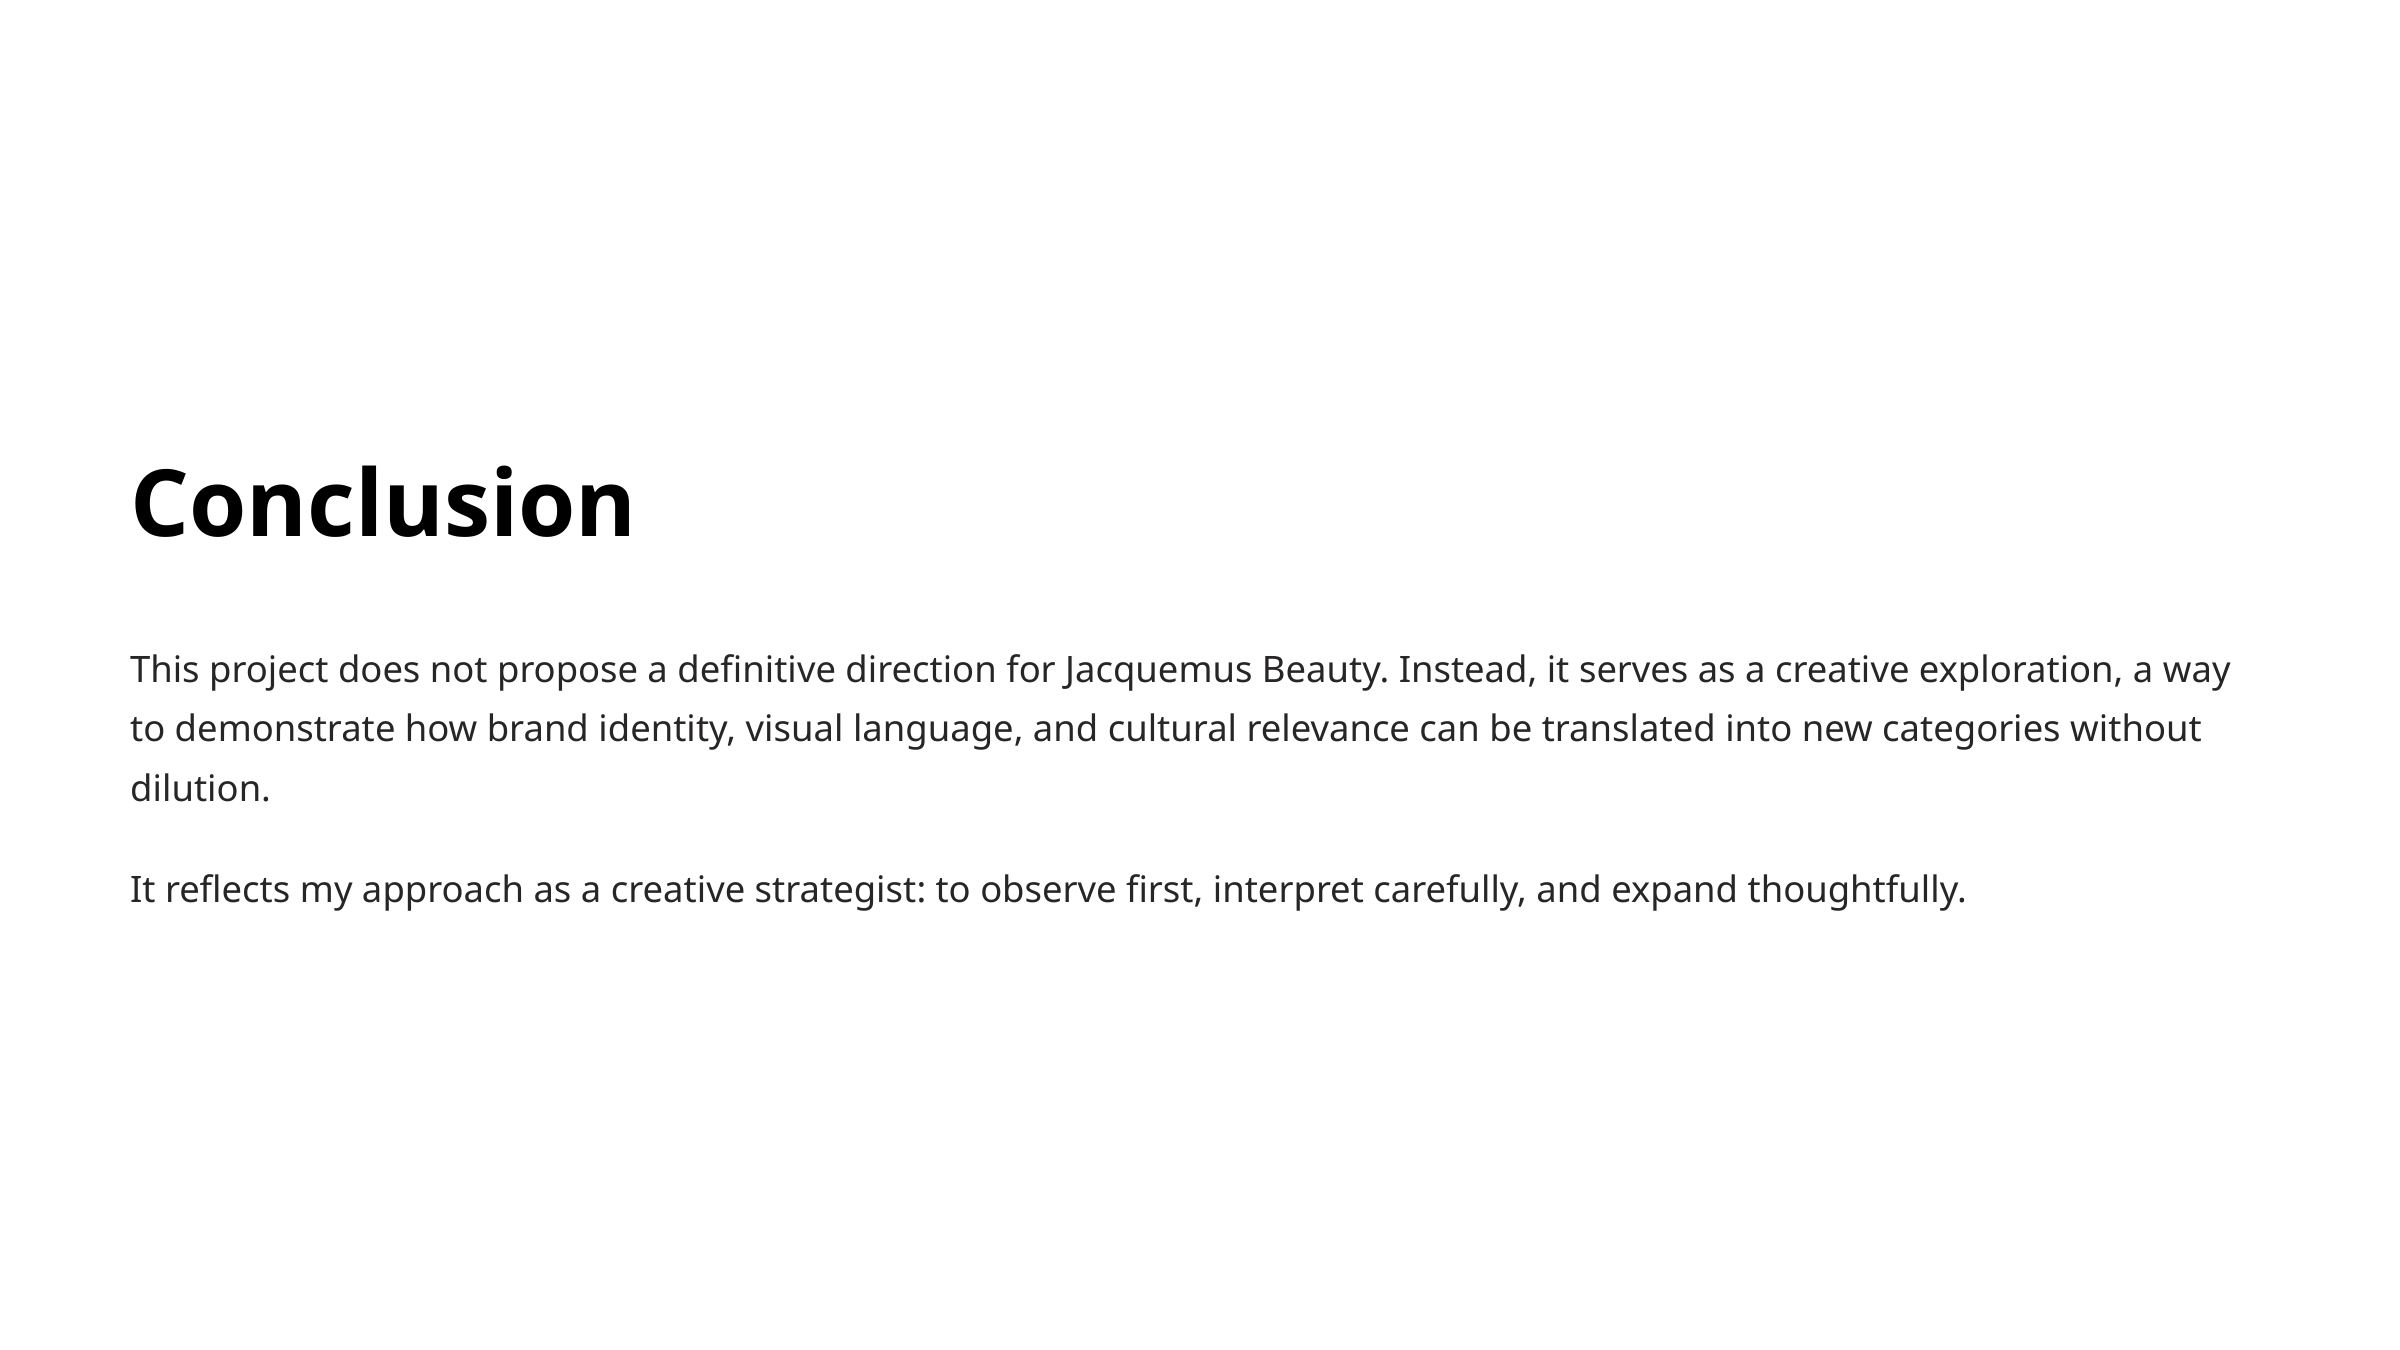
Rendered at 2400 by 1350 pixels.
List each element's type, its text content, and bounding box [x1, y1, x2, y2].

text_box This project does not propose a definitive direction for Jacquemus Beauty. Instead, it serves as a creative exploration, a way to demonstrate how brand identity, visual language, and cultural relevance can be translated into new categories without dilution. [130, 630, 2270, 809]
text_box Conclusion [130, 439, 1061, 556]
text_box It reflects my approach as a creative strategist: to observe first, interpret carefully, and expand thoughtfully. [130, 850, 2270, 911]
